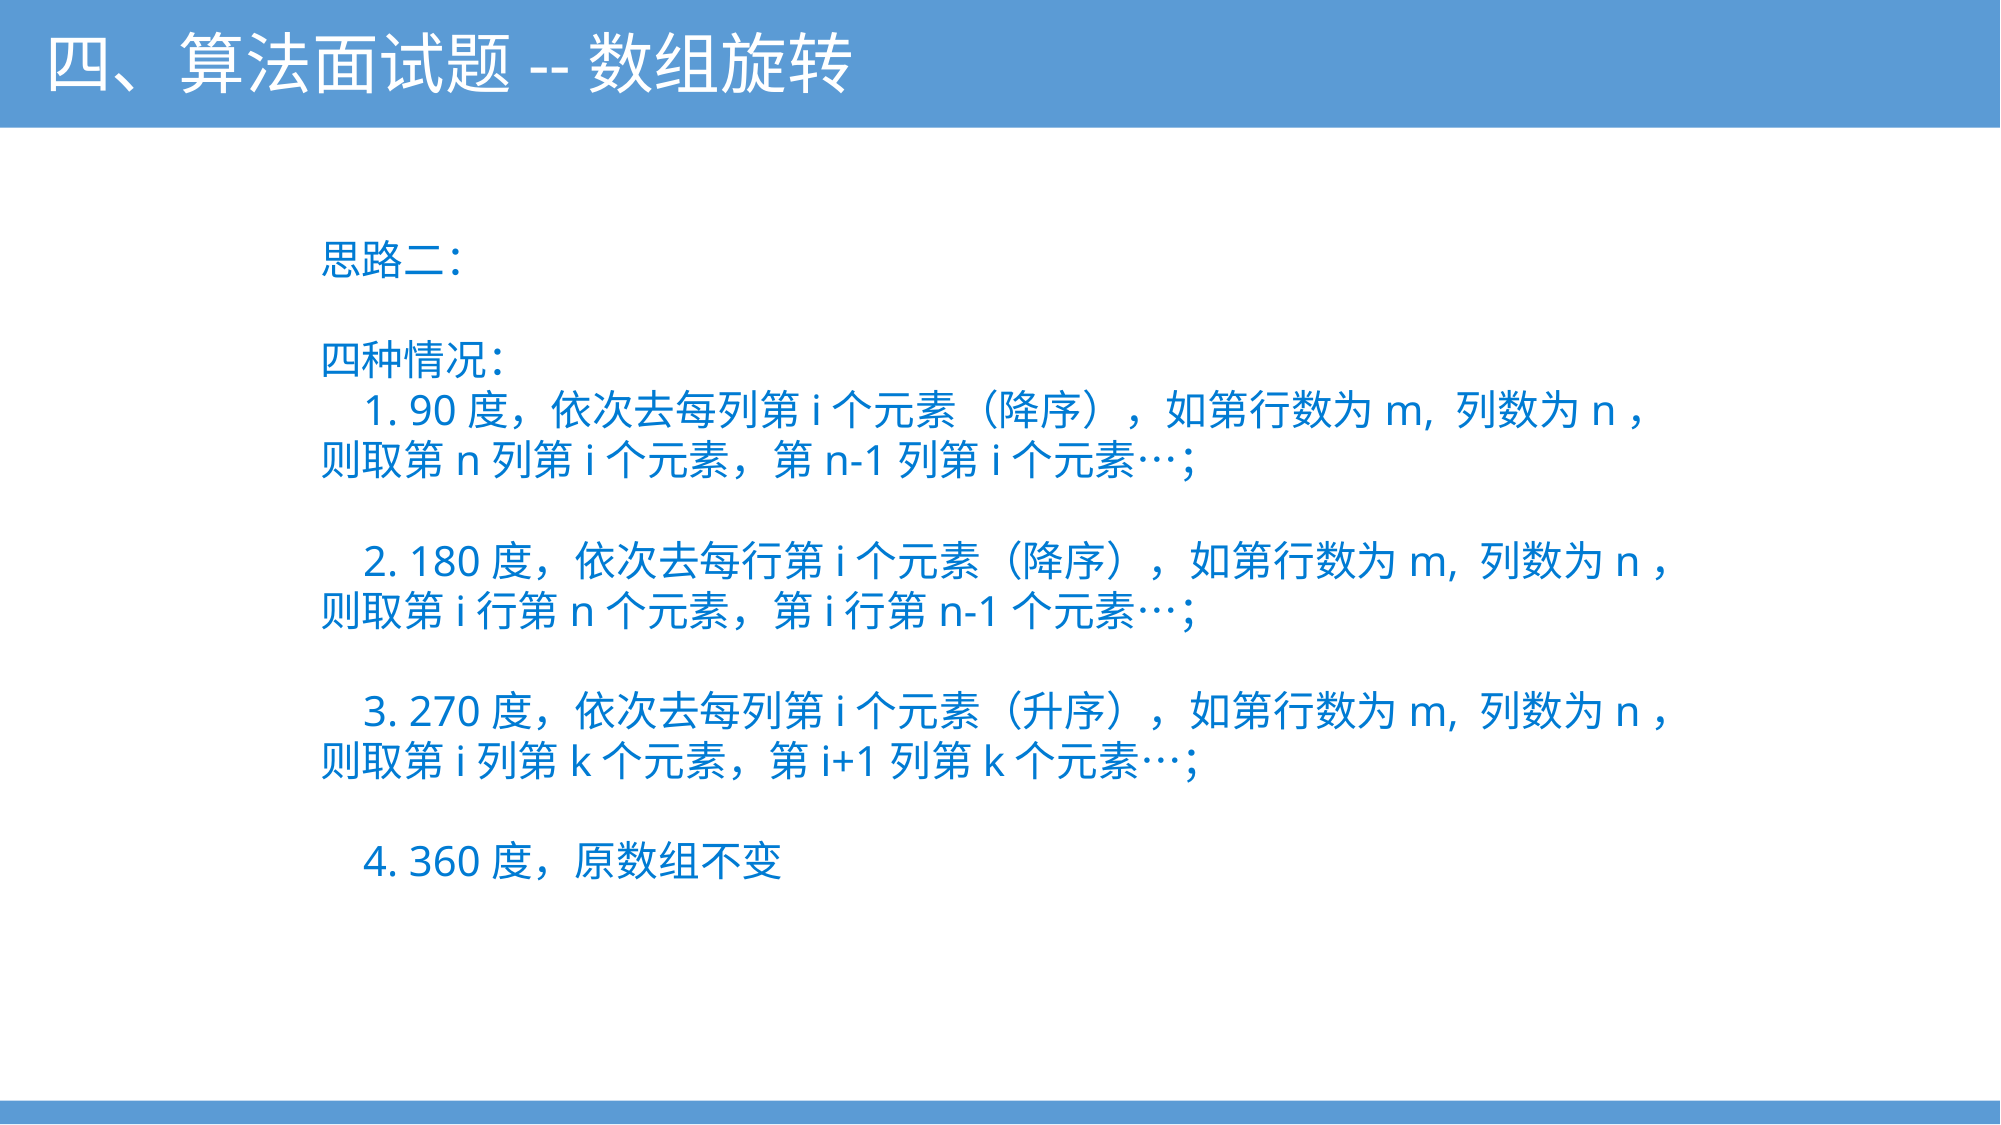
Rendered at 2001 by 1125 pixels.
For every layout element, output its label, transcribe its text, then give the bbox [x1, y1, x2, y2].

text_box 四、算法面试题--数组旋转 [30, 13, 1137, 189]
text_box 思路二： 四种情况： 1. 90度，依次去每列第i个元素（降序），如第行数为m, 列数为n，则取第n列第i个元素，第n-1列第i个元素…； 2. 180度，依次去每行第i个元素（降序），如第行数为m, 列数为n，则取第i行第n个元素，第i行第n-1个元素…； 3. 270度，依次去每列第i个元素（升序），如第行数为m, 列数为n，则取第i列第k个元素，第i+1列第k个元素…； 4. 360度，原数组不变 [305, 226, 1710, 892]
